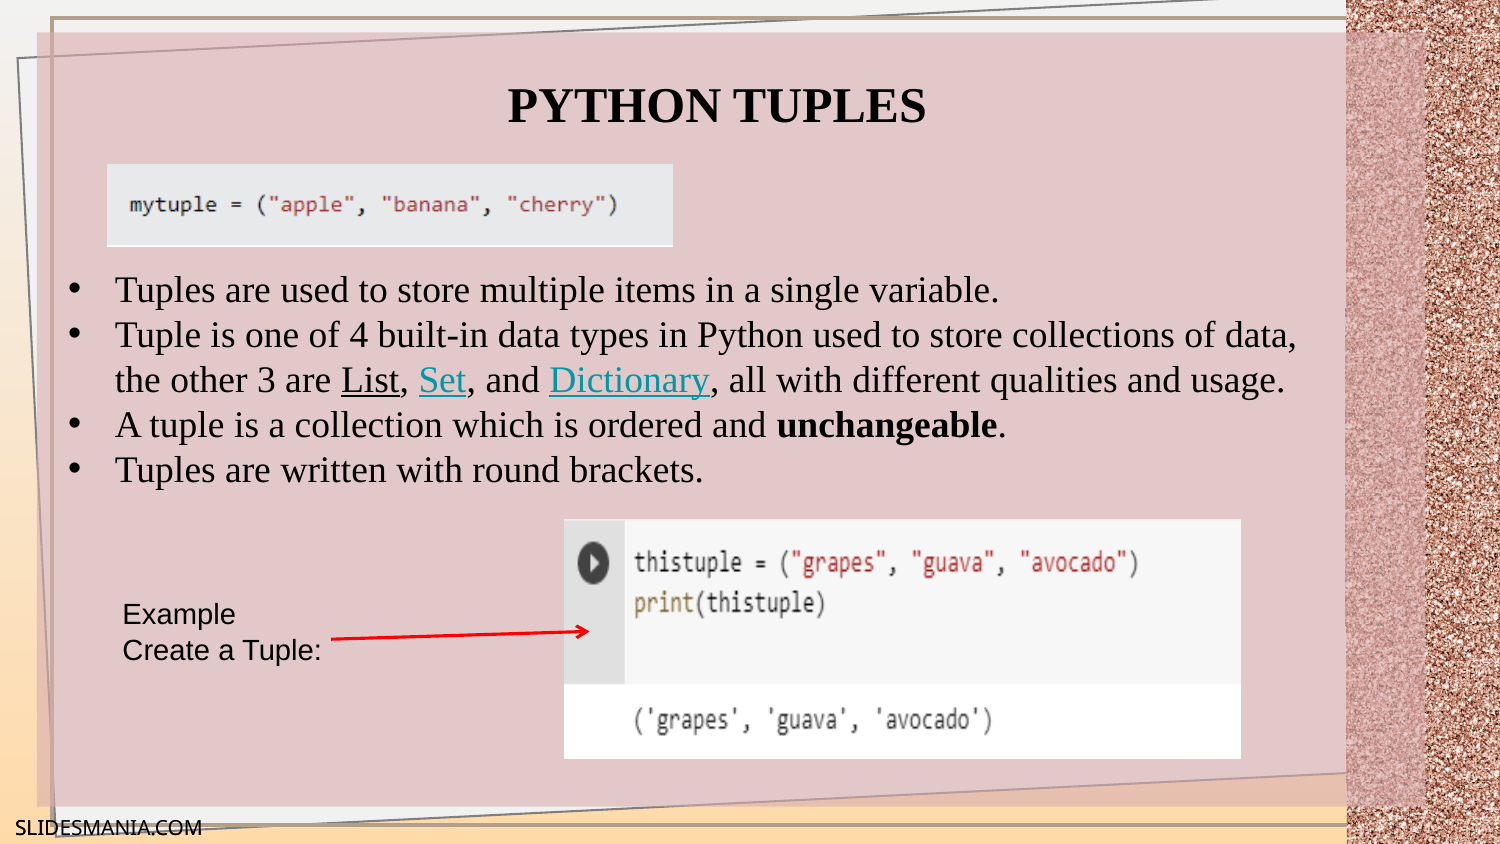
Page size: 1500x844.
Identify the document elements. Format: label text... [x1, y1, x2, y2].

text_box Example Create a Tuple: [107, 588, 457, 674]
text_box PYTHON TUPLES [492, 65, 1096, 141]
picture [1346, 0, 1500, 844]
picture [563, 519, 1241, 759]
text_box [330, 631, 590, 640]
picture [107, 164, 673, 247]
text_box Tuples are used to store multiple items in a single variable. Tuple is one of 4 built-in data types in Python used to store collections of data, the other 3 are List, Set, and Dictionary, all with different qualities and usage. A tuple is a collection which is ordered and unchangeable. Tuples are written with round brackets. [53, 258, 1347, 498]
